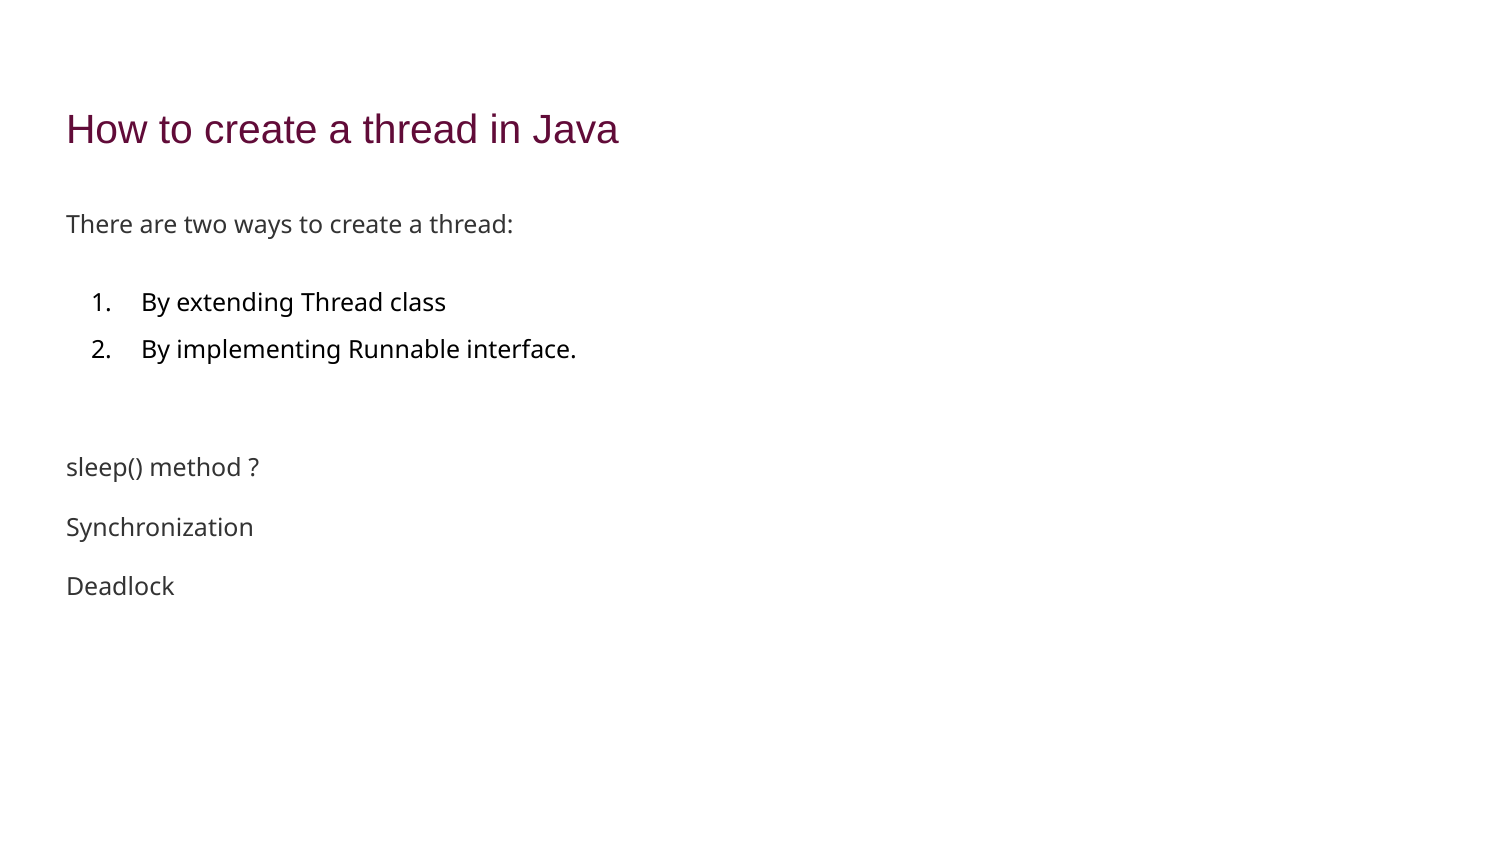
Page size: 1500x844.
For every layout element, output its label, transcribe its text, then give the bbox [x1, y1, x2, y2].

list There are two ways to create a thread: By extending Thread class By implementing Runnable interface. sleep() method ? Synchronization Deadlock [51, 189, 1449, 750]
title How to create a thread in Java [51, 72, 1449, 167]
